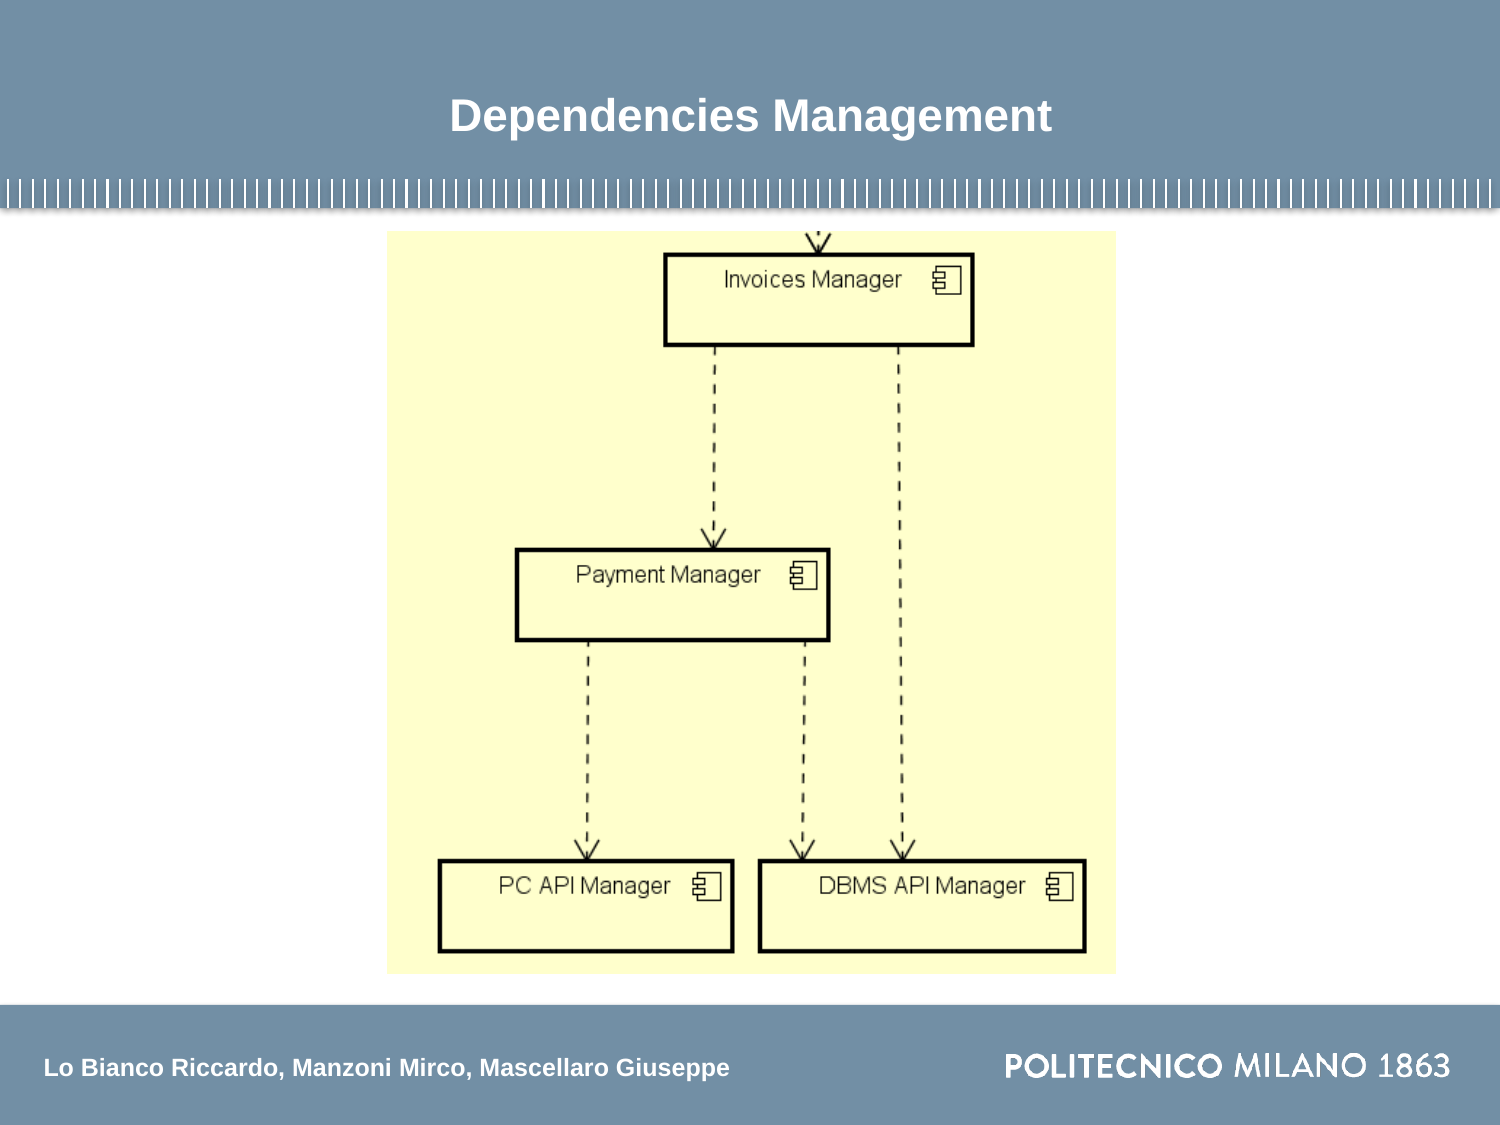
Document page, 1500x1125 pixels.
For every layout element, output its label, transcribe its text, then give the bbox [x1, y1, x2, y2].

title Dependencies Management [47, 22, 1455, 161]
picture [999, 1041, 1456, 1089]
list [386, 230, 1116, 974]
